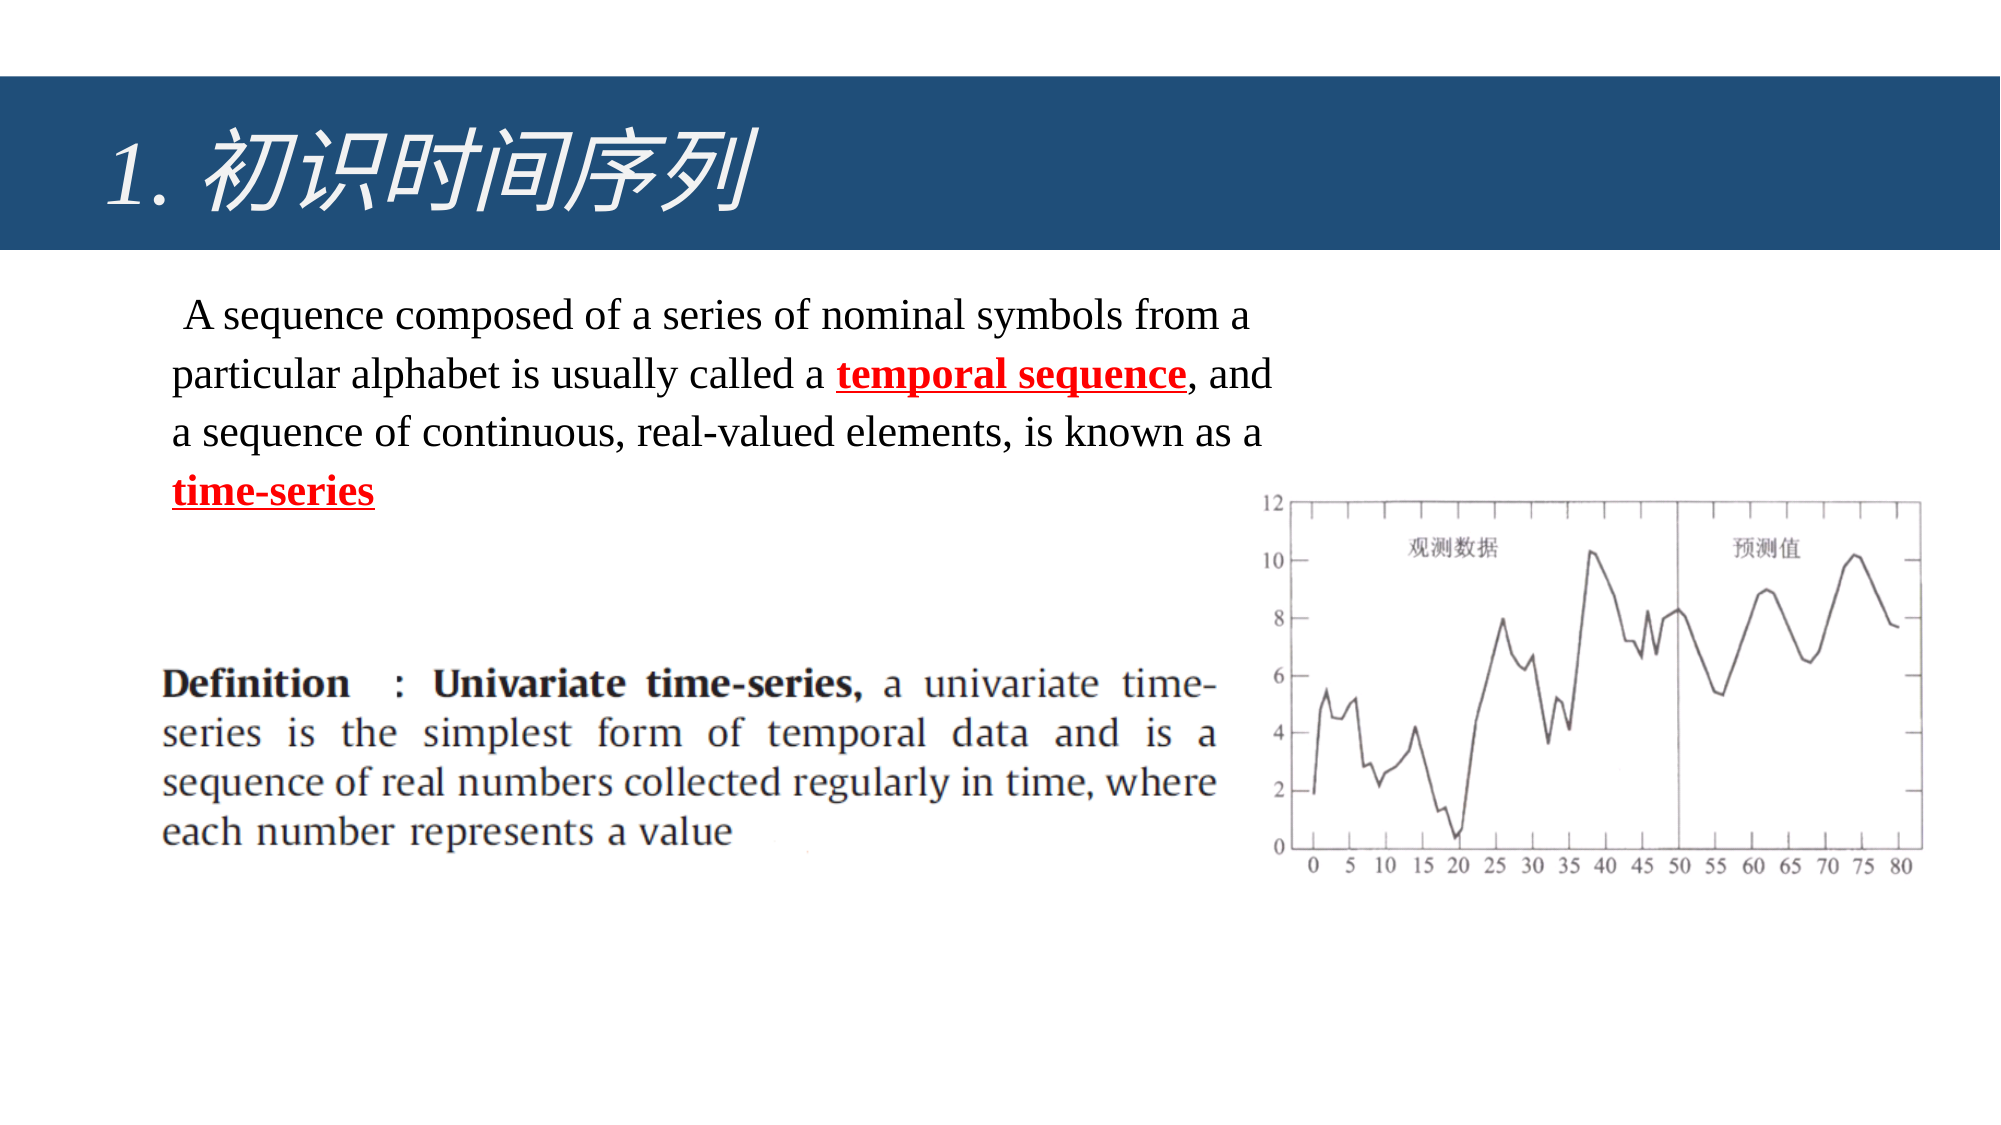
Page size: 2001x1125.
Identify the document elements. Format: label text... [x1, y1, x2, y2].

text_box [0, 75, 89, 251]
title 1.初识时间序列 [89, 66, 1815, 285]
picture [132, 476, 1960, 884]
text_box [1815, 75, 2000, 251]
text_box A sequence composed of a series of nominal symbols from a particular alphabet is usually called a temporal sequence, and a sequence of continuous, real-valued elements, is known as a time-series [157, 284, 1311, 565]
